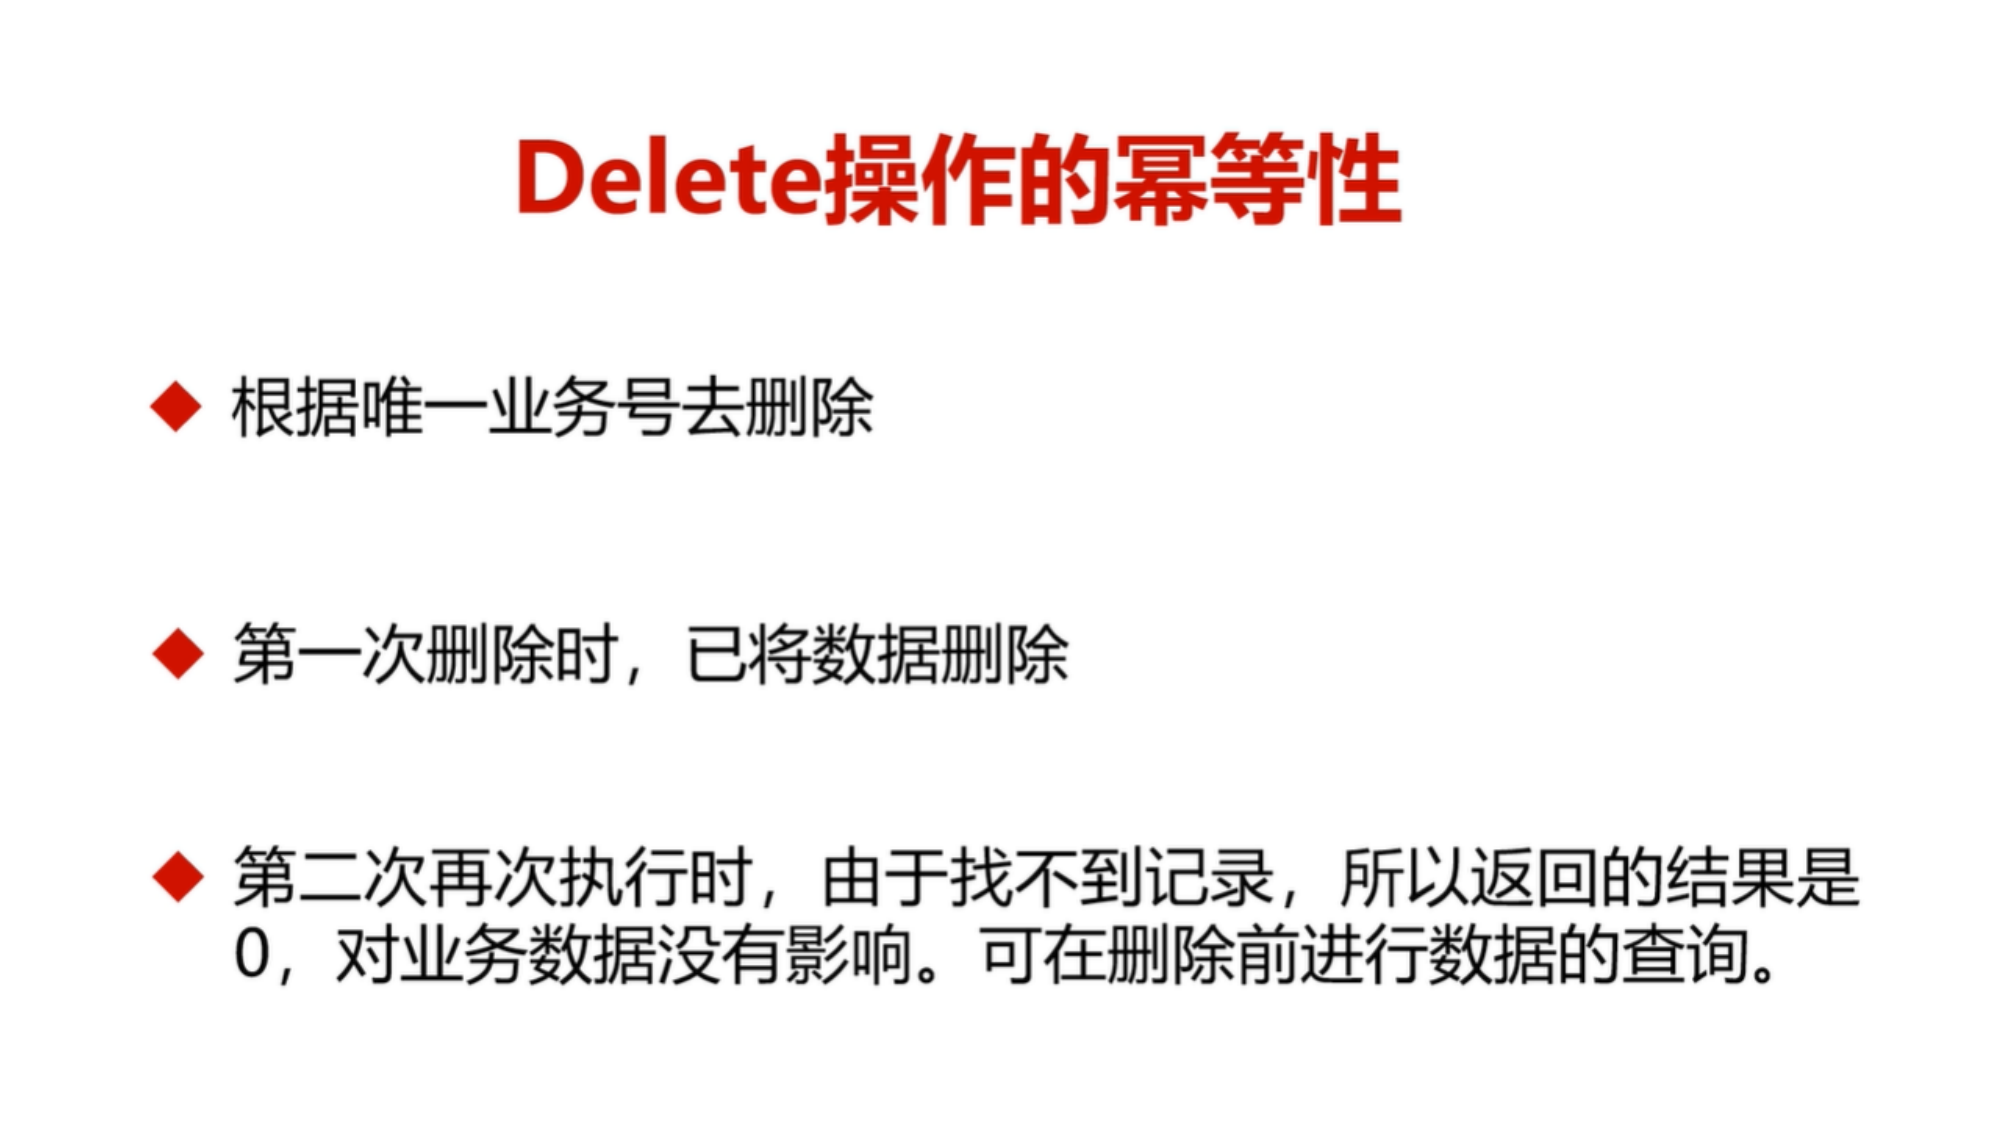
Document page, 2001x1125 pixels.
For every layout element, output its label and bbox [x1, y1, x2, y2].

picture [73, 60, 1927, 1064]
